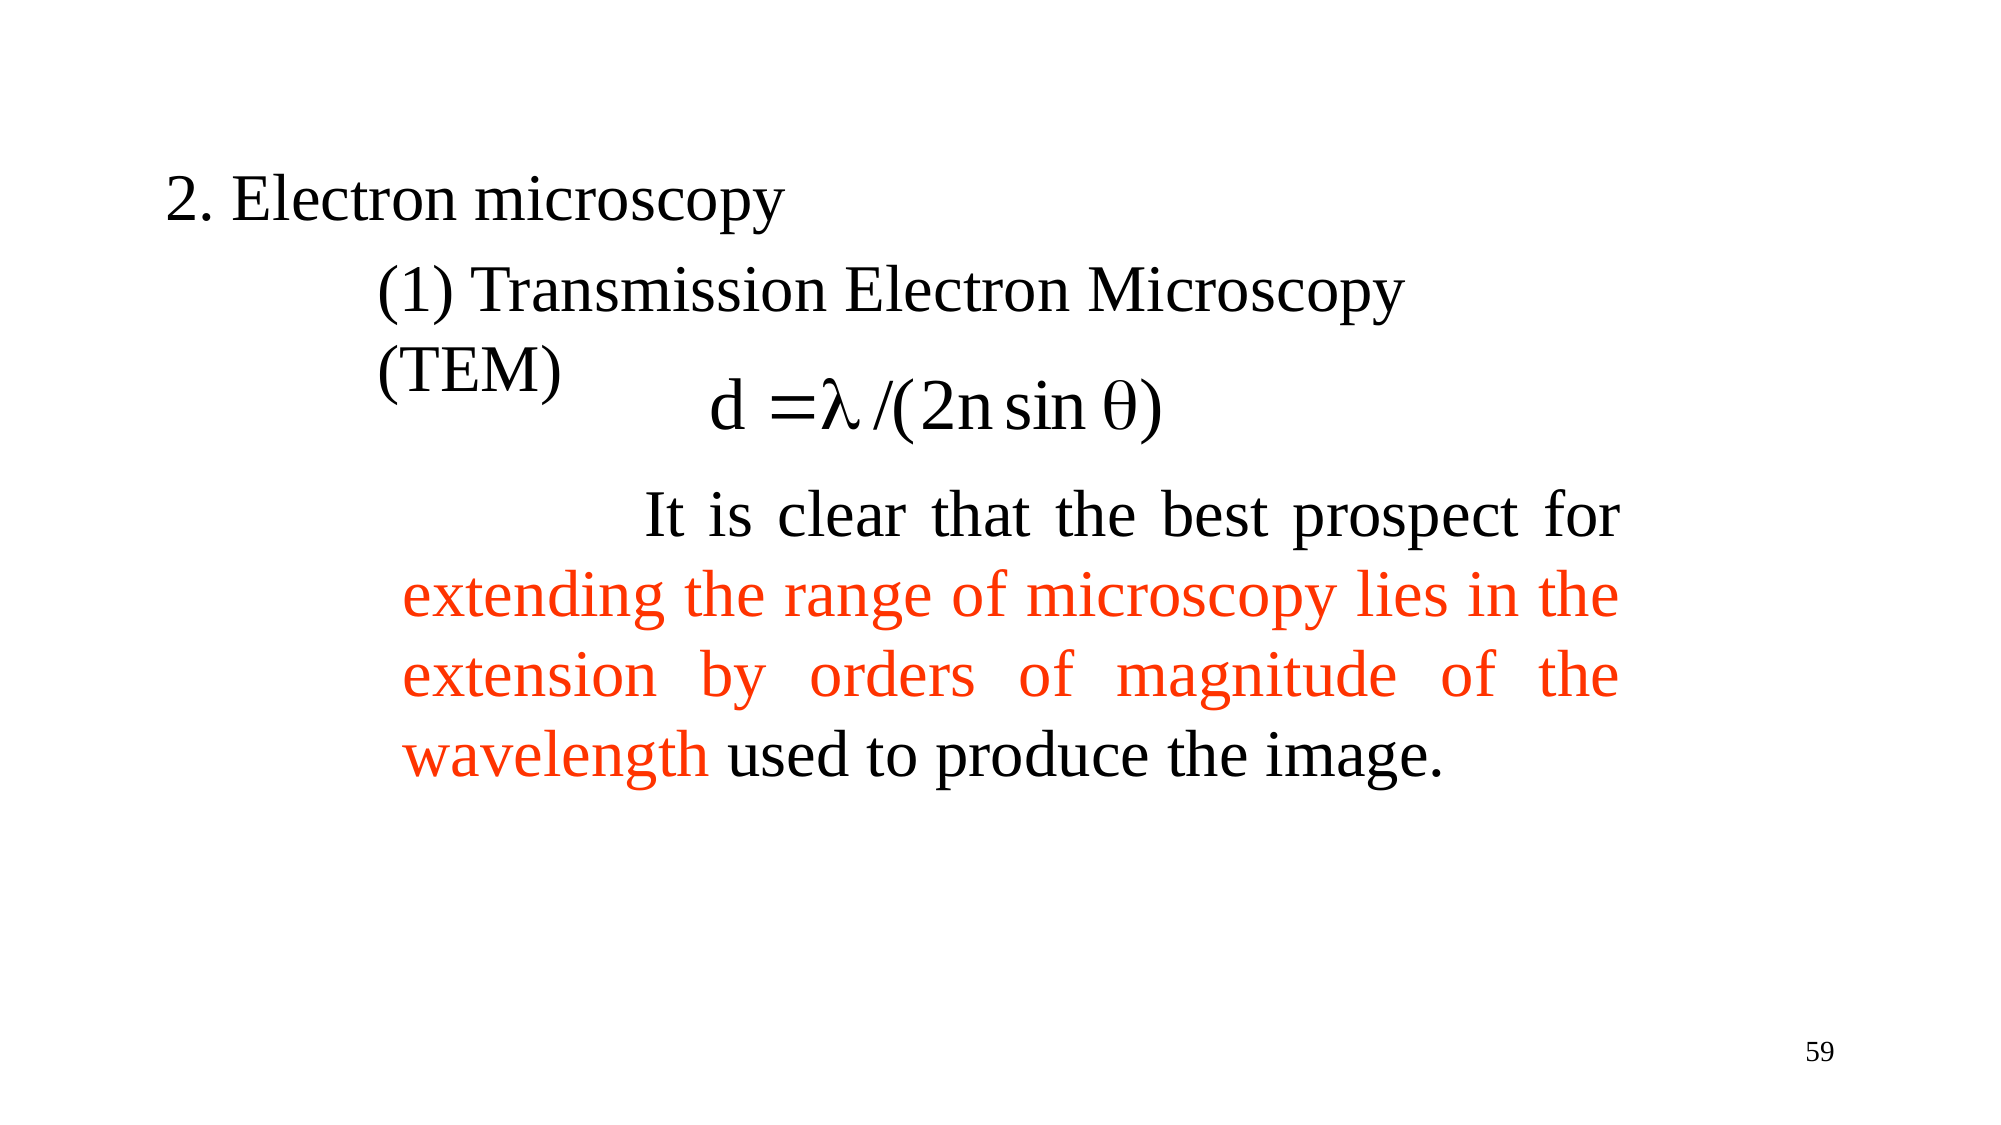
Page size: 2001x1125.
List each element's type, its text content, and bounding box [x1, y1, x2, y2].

text_box (1) Transmission Electron Microscopy (TEM) [362, 237, 1613, 413]
title 2. Electron microscopy [150, 99, 1850, 288]
text_box It is clear that the best prospect for extending the range of microscopy lies in the extension by orders of magnitude of the wavelength used to produce the image. [387, 462, 1638, 798]
slide_number 59 [1433, 1024, 1851, 1101]
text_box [699, 362, 1176, 461]
